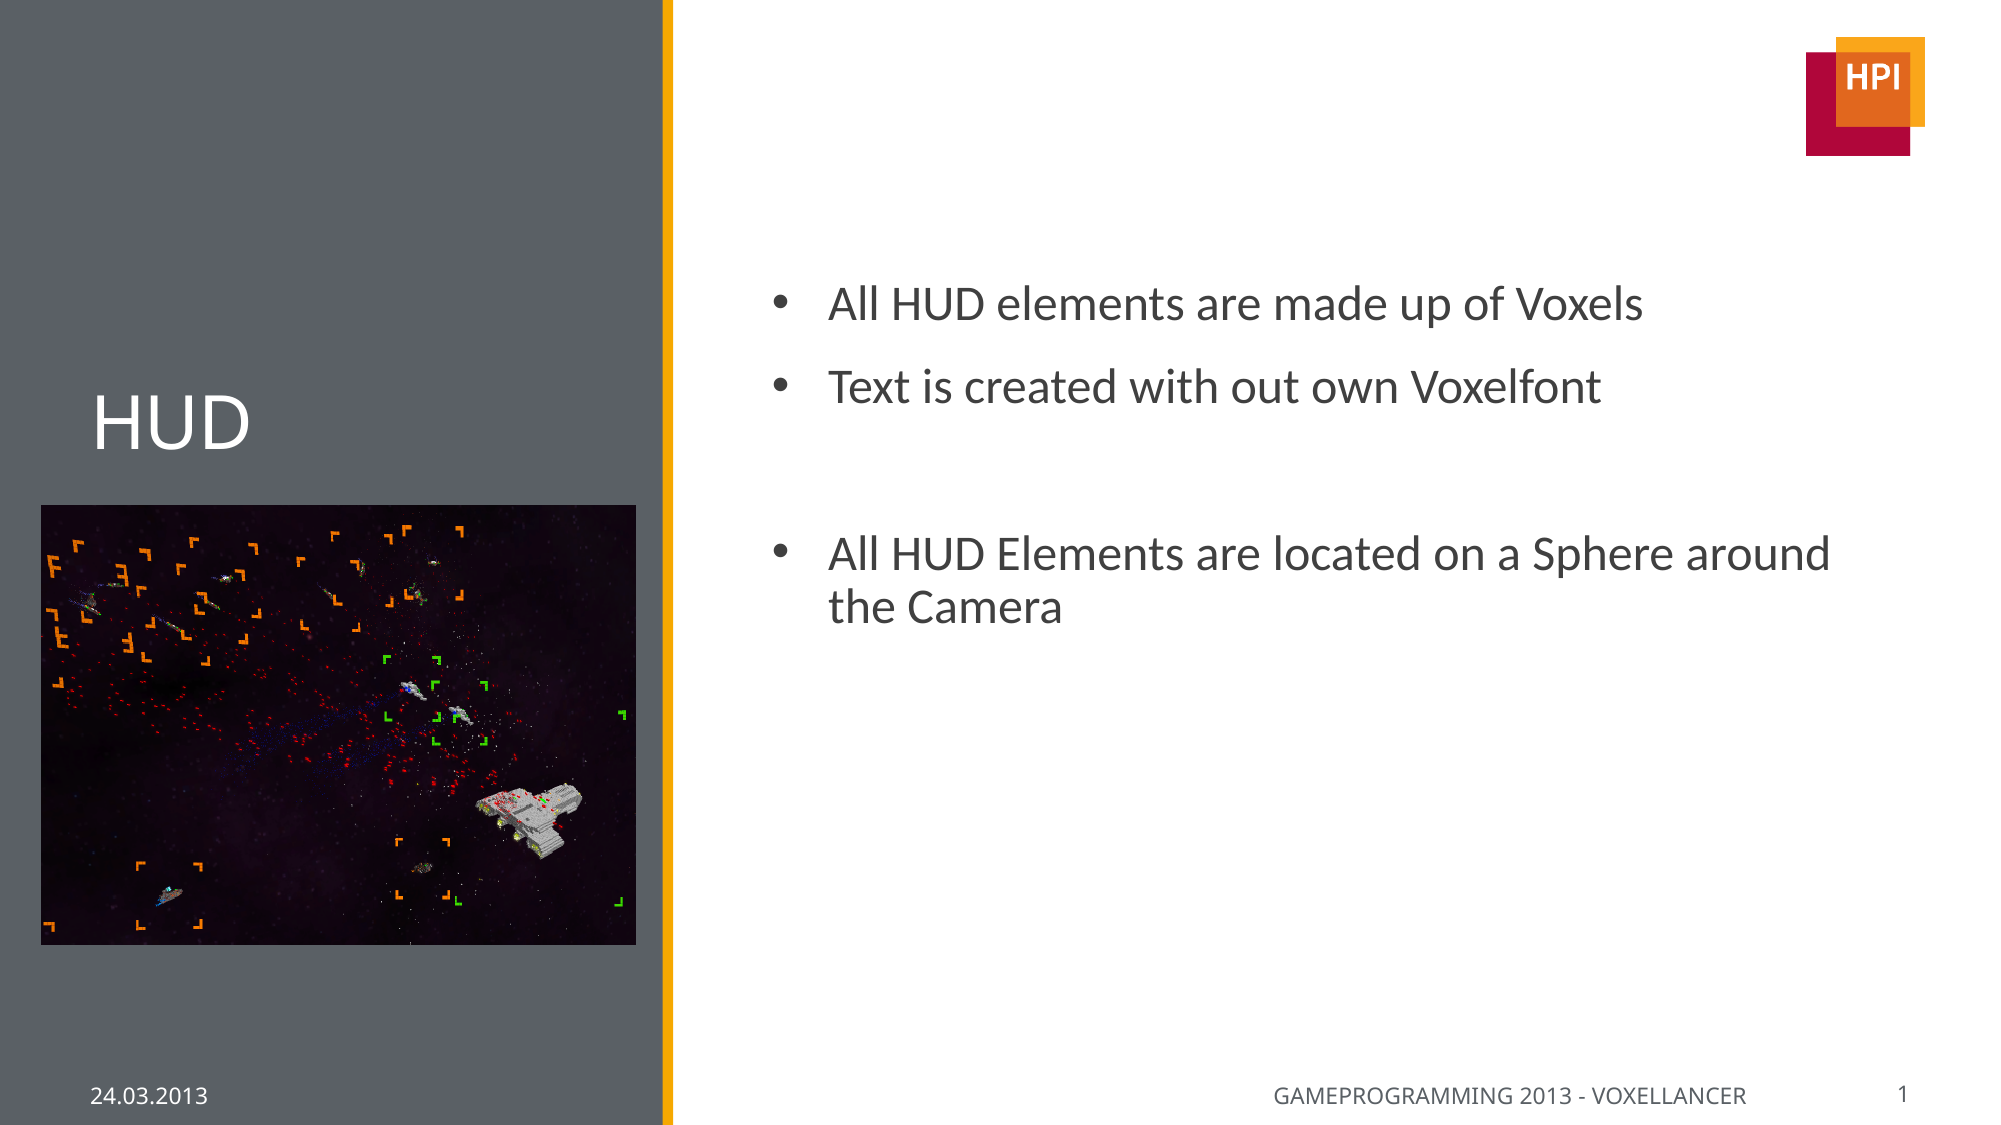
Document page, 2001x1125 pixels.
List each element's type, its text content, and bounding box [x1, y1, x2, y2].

title HUD [75, 97, 600, 473]
footer Gameprogramming 2013 - Voxellancer [756, 1065, 1763, 1125]
slide_number 1 [1768, 1065, 1926, 1125]
list All HUD elements are made up of Voxels Text is created with out own Voxelfont All HUD Elements are located on a Sphere around the Camera [756, 97, 1925, 997]
picture [1806, 37, 1925, 97]
picture [41, 504, 637, 946]
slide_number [75, 1065, 233, 1125]
